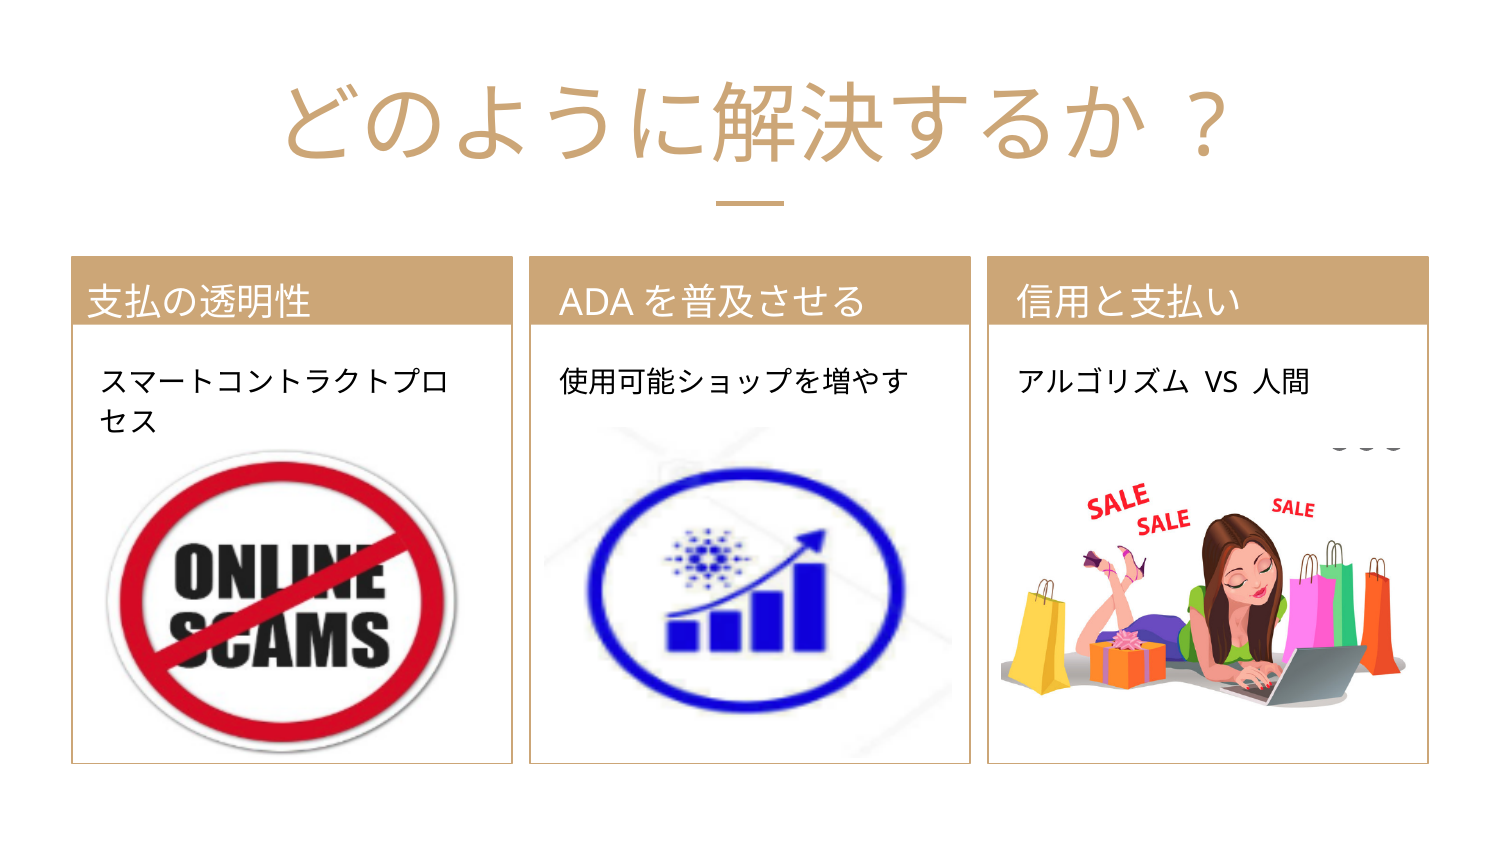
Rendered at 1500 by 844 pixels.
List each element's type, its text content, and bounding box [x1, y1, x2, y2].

picture [543, 426, 952, 758]
picture [1001, 448, 1411, 759]
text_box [71, 256, 513, 764]
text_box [987, 256, 1429, 764]
title どのように解決するか ? [51, 51, 1449, 189]
picture [86, 448, 493, 759]
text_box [529, 256, 971, 764]
